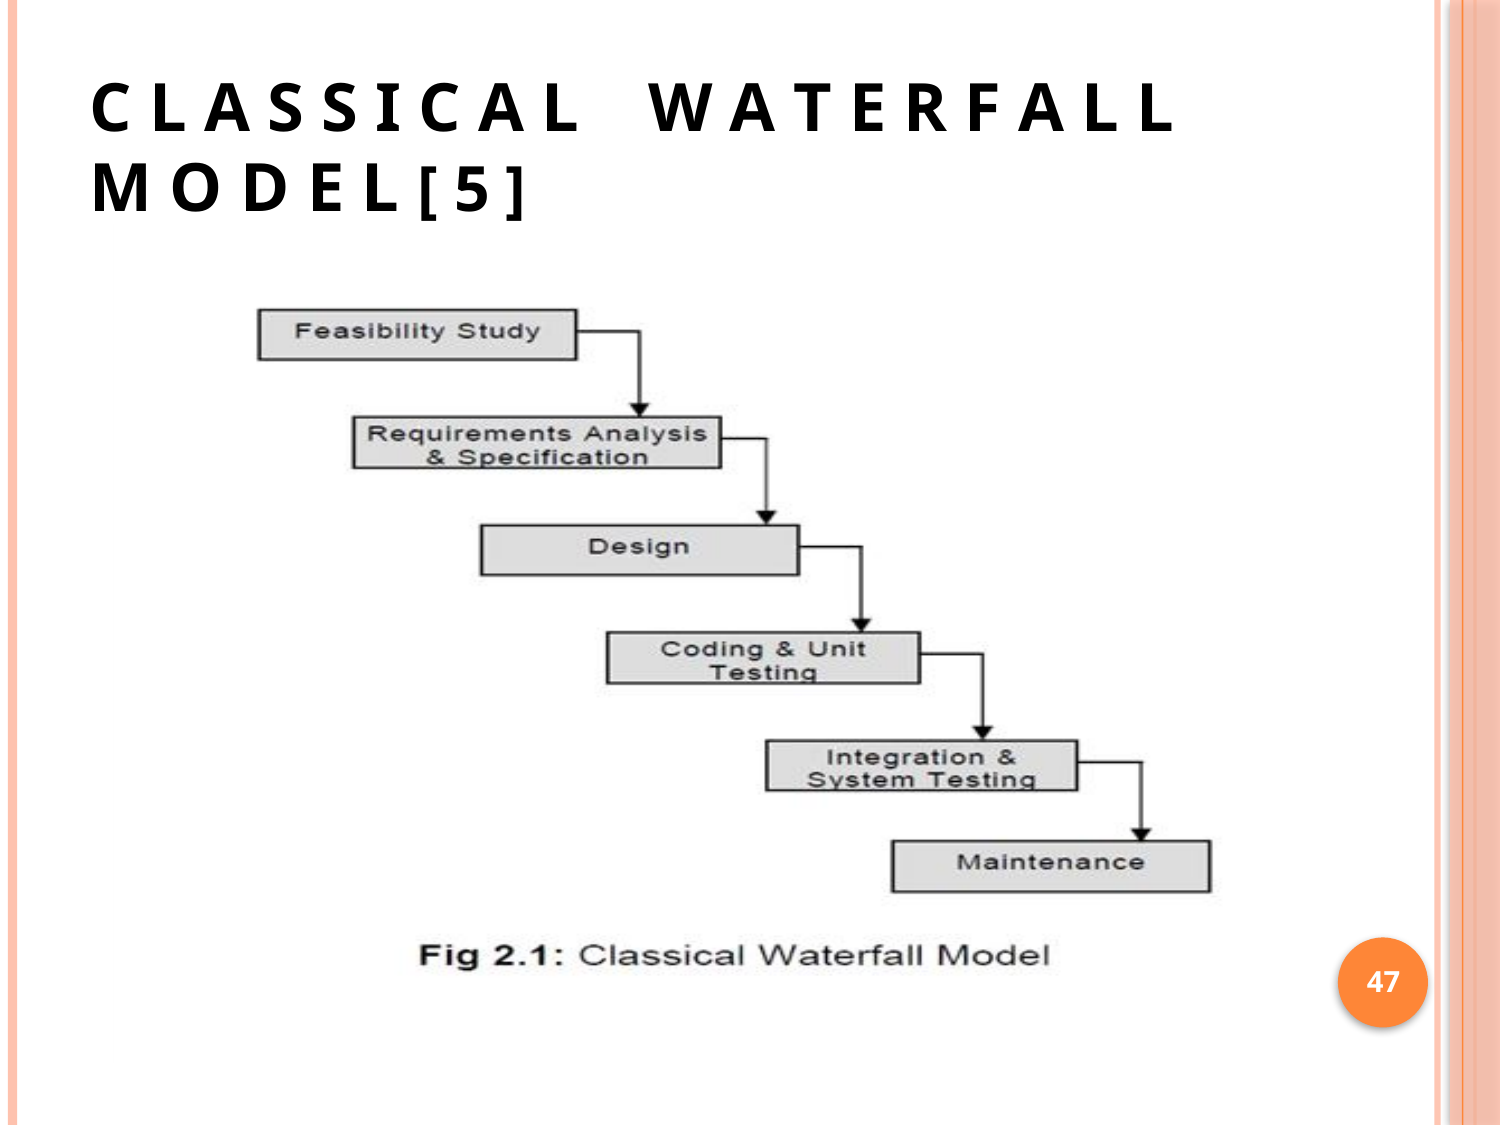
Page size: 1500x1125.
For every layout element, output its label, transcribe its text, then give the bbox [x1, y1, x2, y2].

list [111, 224, 1326, 1063]
slide_number 47 [1333, 940, 1434, 1027]
title C L A S S I C A L W A T E R F A L L M O D E L [ 5 ] [75, 45, 1300, 233]
